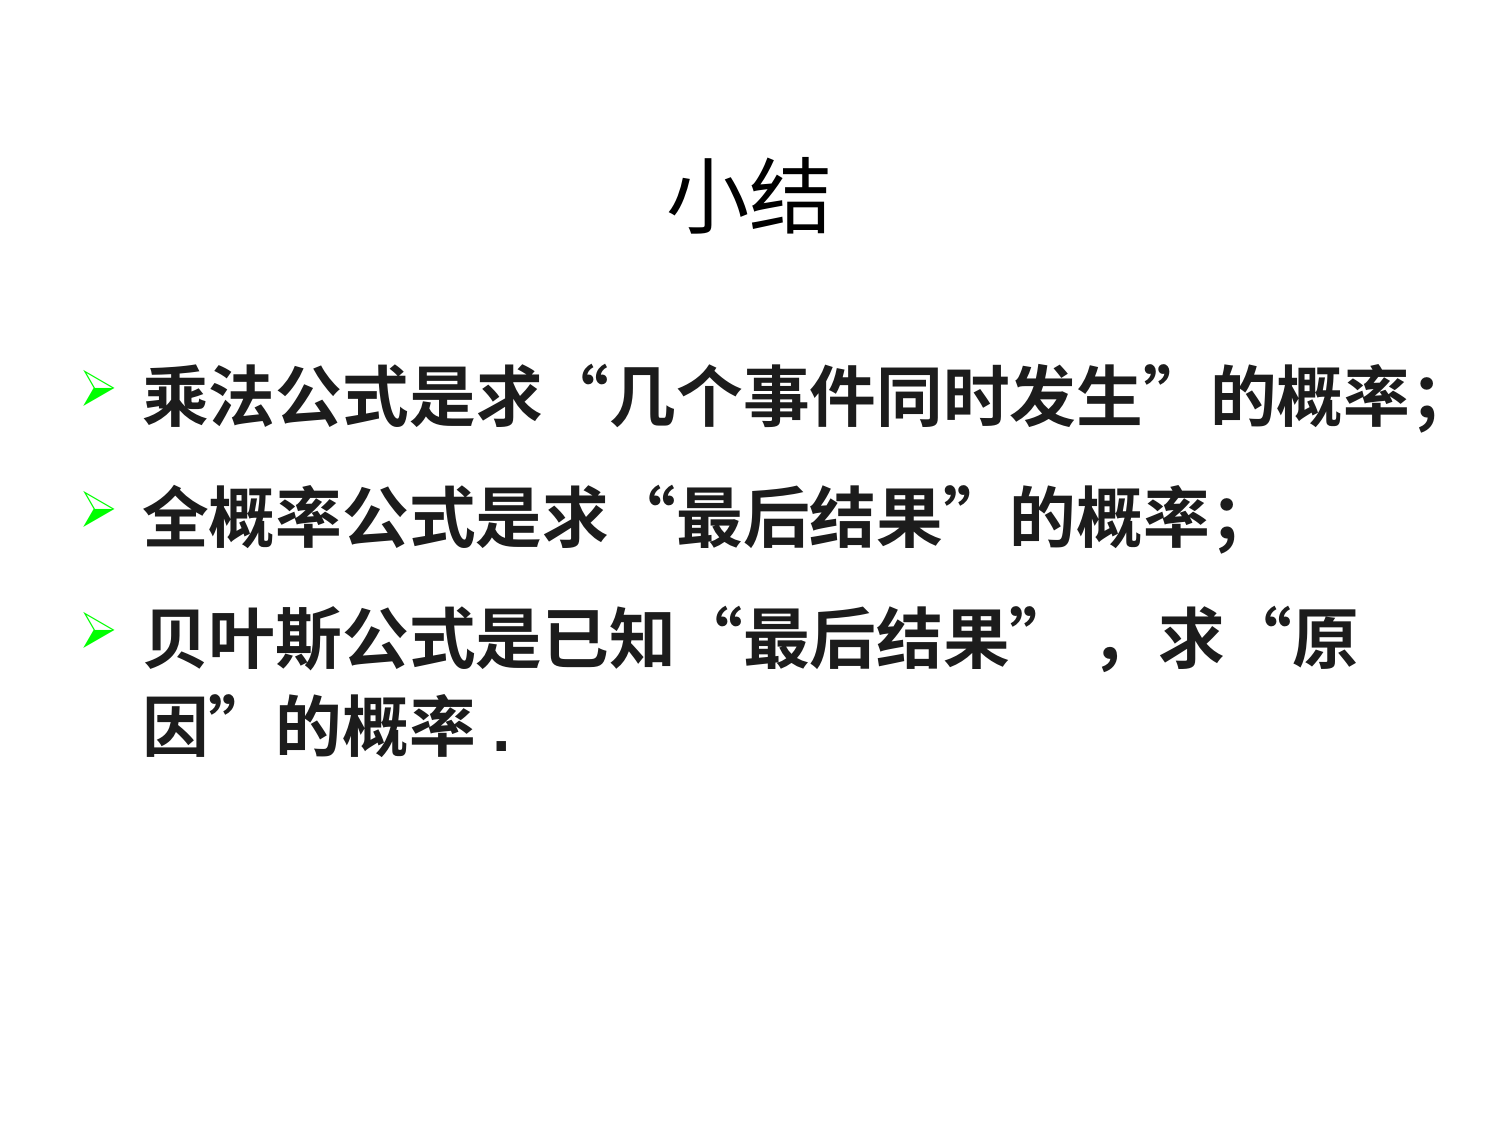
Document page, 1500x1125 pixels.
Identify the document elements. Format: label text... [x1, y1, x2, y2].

title 小结 [49, 99, 1451, 288]
list 乘法公式是求“几个事件同时发生”的概率； 全概率公式是求“最后结果”的概率； 贝叶斯公式是已知“最后结果” ，求“原因”的概率. [64, 267, 1459, 894]
